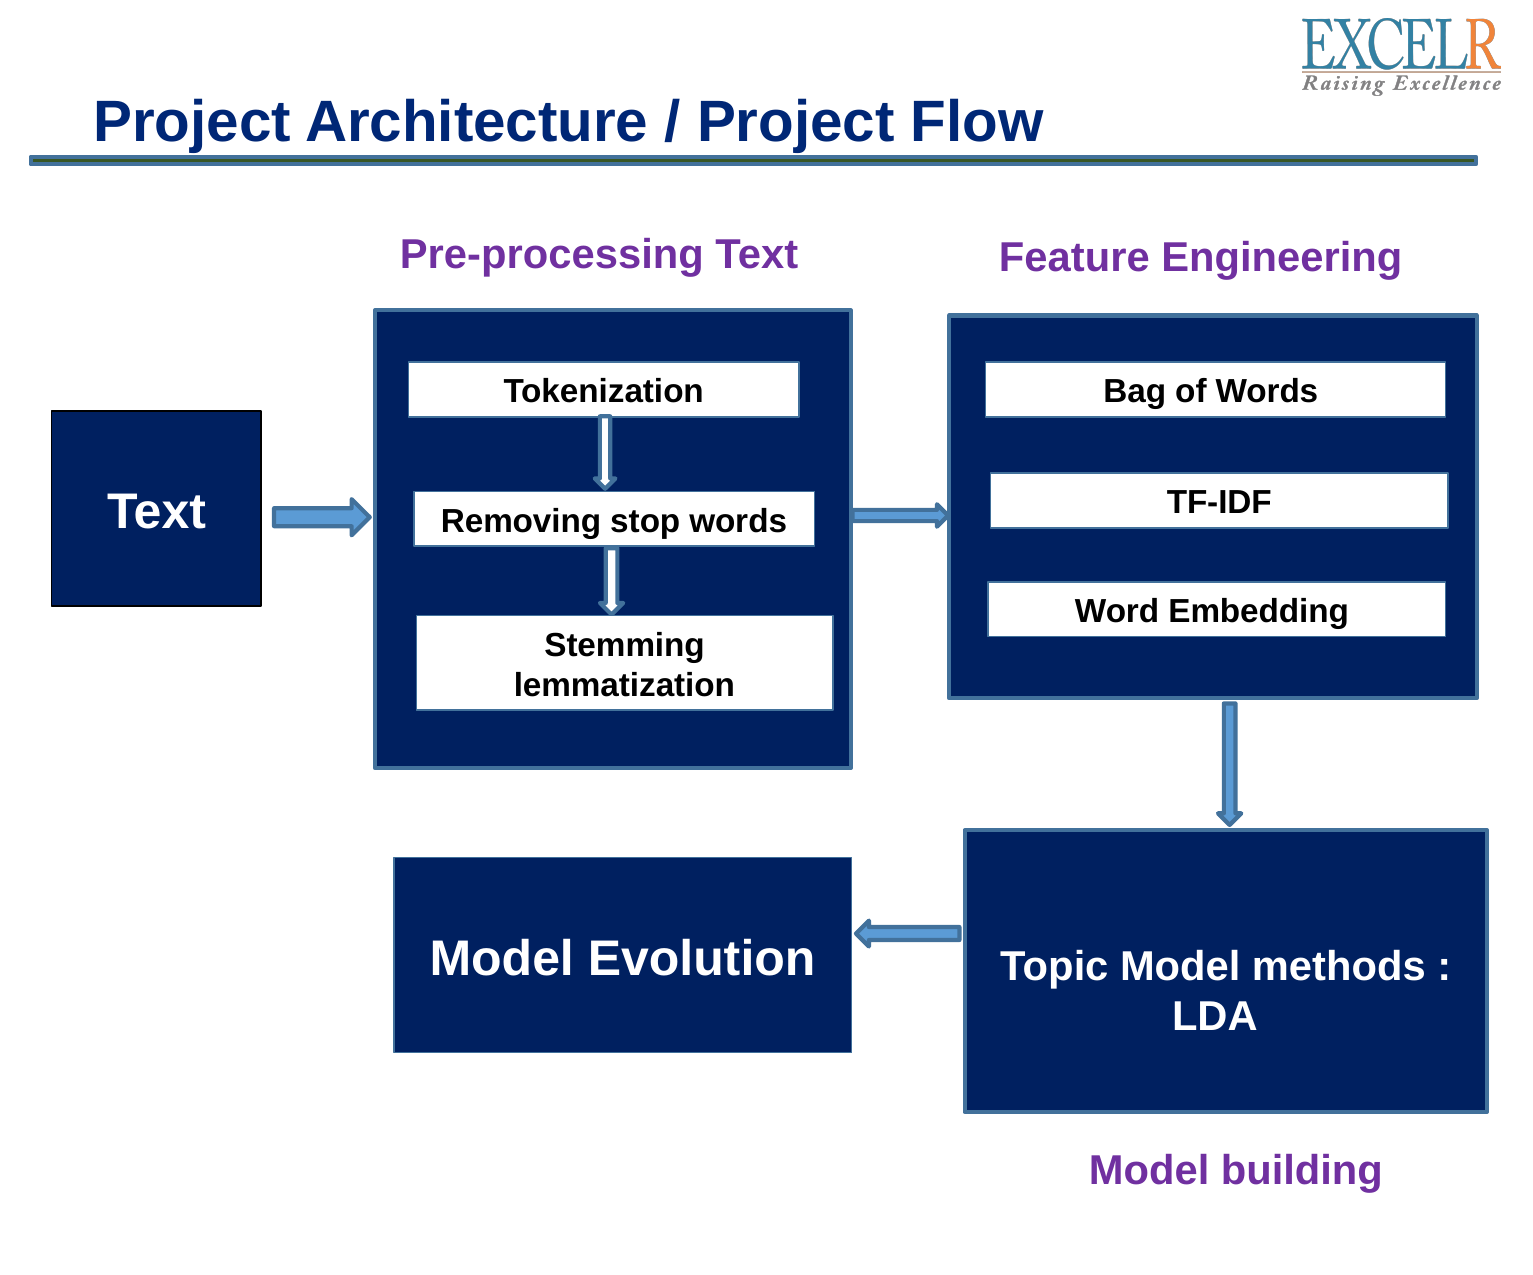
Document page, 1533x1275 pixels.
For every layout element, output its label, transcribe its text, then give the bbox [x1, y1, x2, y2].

text_box [949, 315, 1477, 699]
text_box Model building [1012, 1135, 1471, 1201]
text_box [594, 416, 616, 489]
text_box [599, 548, 624, 615]
text_box [30, 156, 1477, 165]
text_box [1218, 703, 1242, 825]
picture [1301, 18, 1502, 96]
text_box Topic Model methods : LDA [964, 830, 1487, 1113]
text_box [374, 310, 851, 769]
text_box TF-IDF [990, 473, 1449, 529]
text_box Tokenization [408, 362, 800, 417]
text_box Text [51, 411, 262, 607]
text_box Removing stop words [413, 491, 815, 547]
text_box Project Architecture / Project Flow [78, 75, 1107, 156]
text_box Feature Engineering [936, 222, 1477, 288]
text_box [274, 499, 370, 536]
text_box Pre-processing Text [381, 218, 840, 284]
text_box Word Embedding [987, 581, 1446, 637]
text_box Bag of Words [985, 362, 1446, 417]
text_box [852, 504, 949, 527]
text_box Stemming lemmatization [416, 615, 833, 711]
text_box Model Evolution [393, 857, 852, 1053]
text_box [856, 920, 960, 947]
